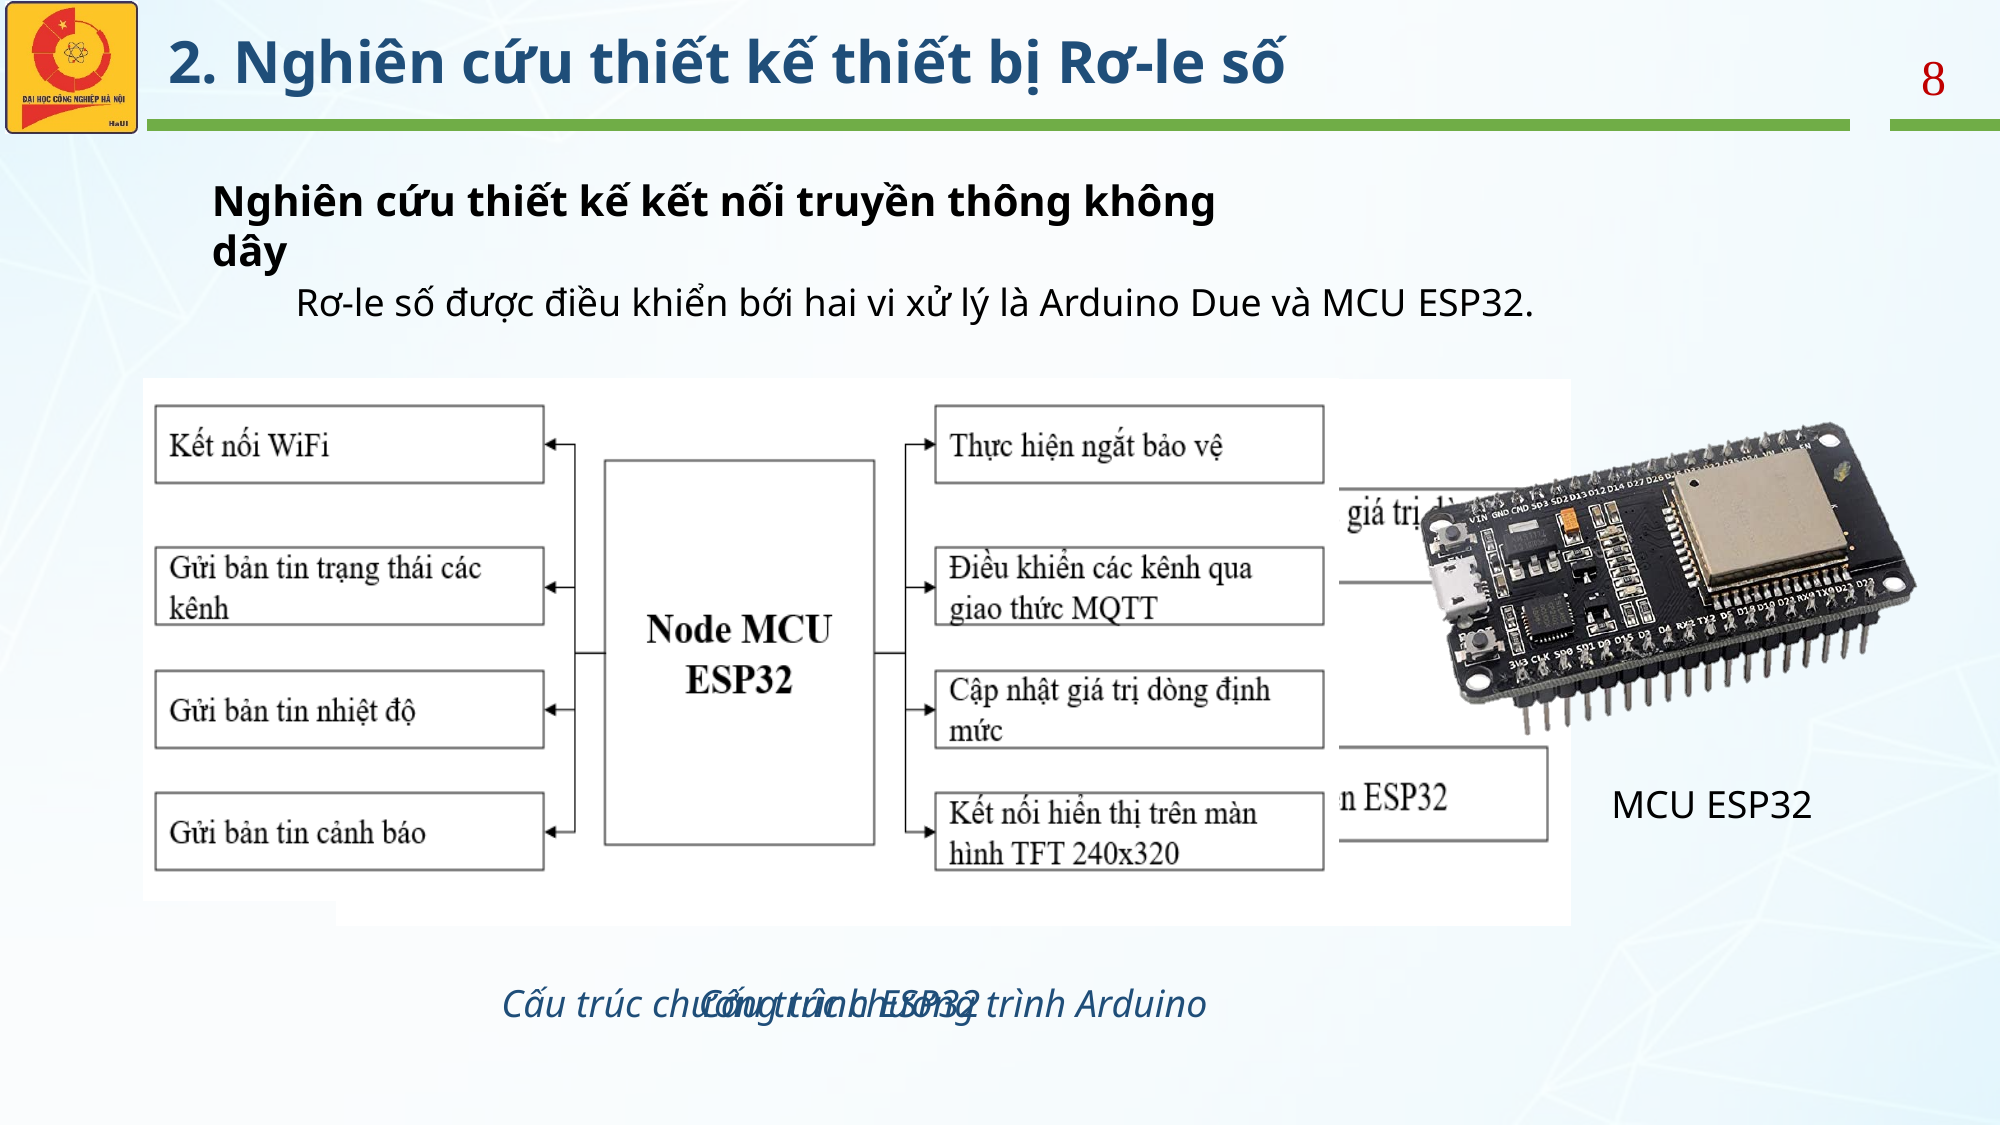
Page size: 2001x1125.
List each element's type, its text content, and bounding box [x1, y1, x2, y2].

text_box MCU ESP32 [1596, 773, 1829, 834]
text_box Nghiên cứu thiết kế kết nối truyền thông không dây [122, 167, 1282, 283]
text_box 2. Nghiên cứu thiết kế thiết bị Rơ-le số [154, 17, 1442, 103]
picture [143, 378, 1957, 926]
text_box Cấu trúc chương trình ESP32 [486, 972, 996, 1033]
text_box Rơ-le số được điều khiển bới hai vi xử lý là Arduino Due và MCU ESP32. [280, 271, 1769, 332]
picture [5, 1, 138, 134]
text_box Cấu trúc chương trình Arduino [996, 972, 1223, 1033]
